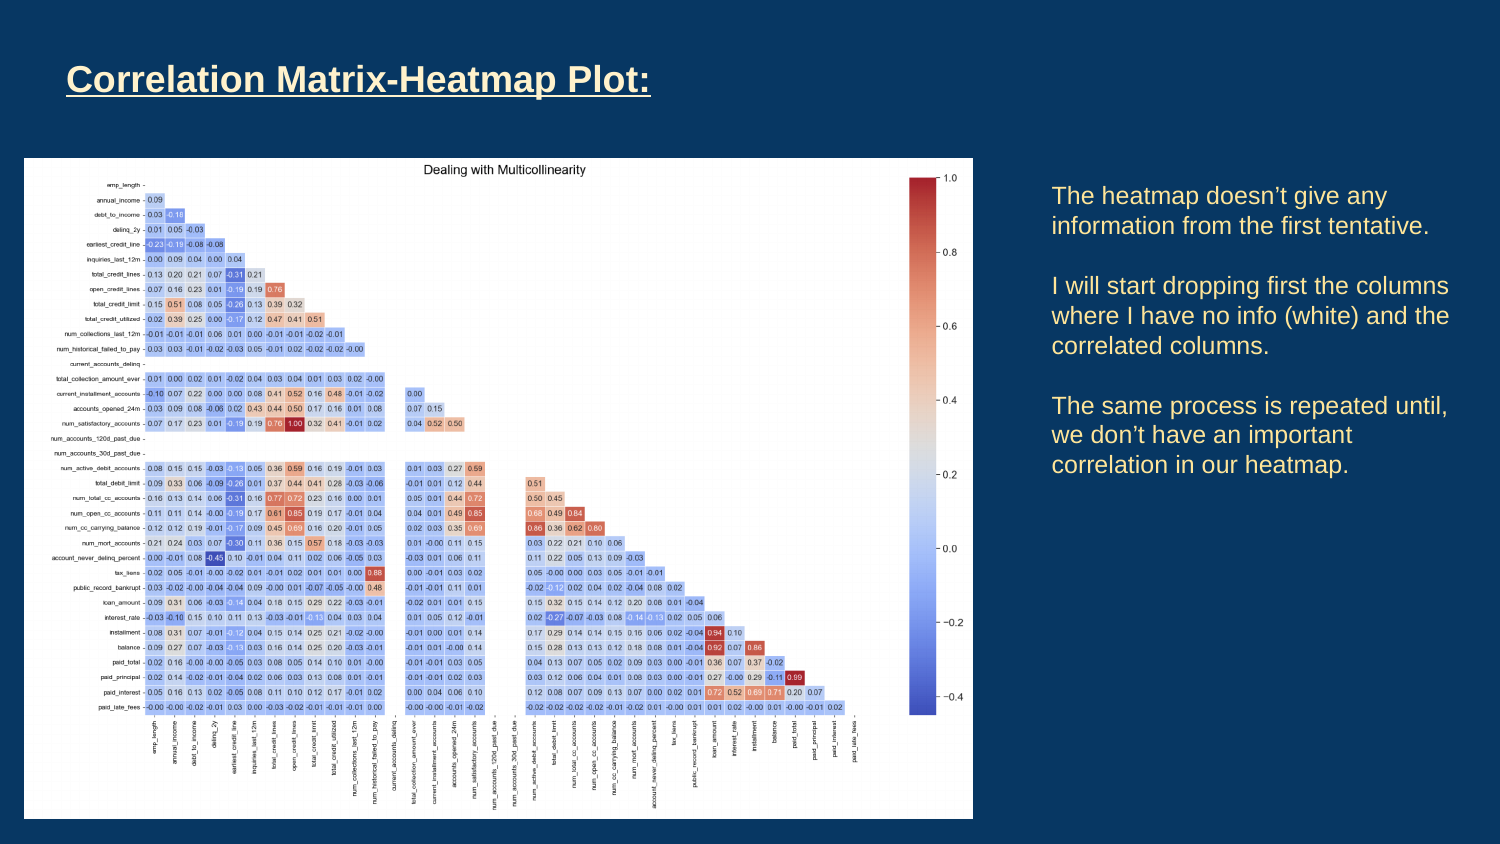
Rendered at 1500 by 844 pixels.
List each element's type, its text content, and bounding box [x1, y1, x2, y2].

title Correlation Matrix-Heatmap Plot: [51, 40, 1449, 134]
text_box The heatmap doesn’t give any information from the first tentative. I will start dropping first the columns where I have no info (white) and the correlated columns. The same process is repeated until, we don’t have an important correlation in our heatmap. [1036, 164, 1473, 760]
picture [24, 158, 973, 819]
